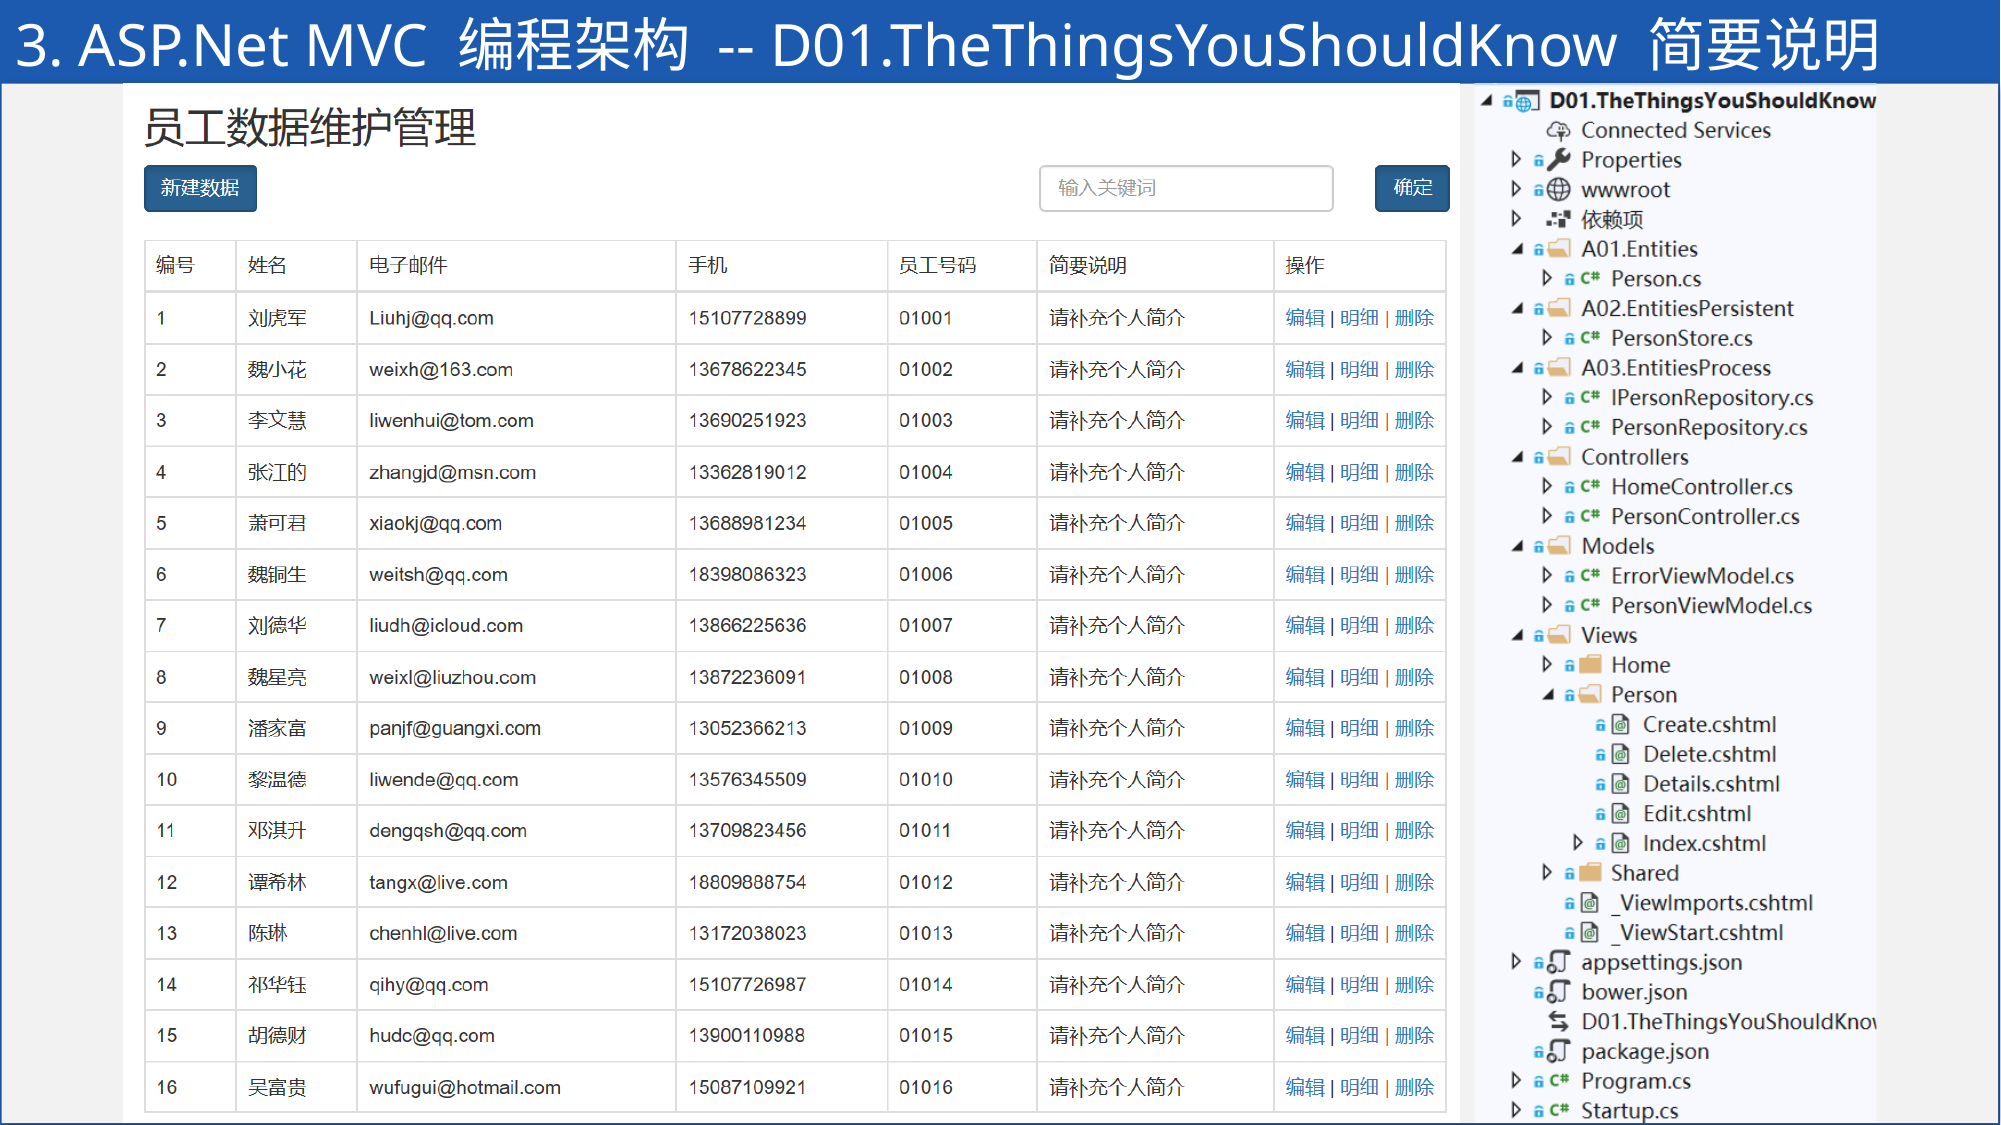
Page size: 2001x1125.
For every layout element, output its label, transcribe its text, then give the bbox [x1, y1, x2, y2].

title 3. ASP.Net MVC 编程架构 -- D01.TheThingsYouShouldKnow 简要说明 [0, 1, 2000, 84]
picture [122, 83, 1460, 1124]
picture [1474, 83, 1877, 1124]
